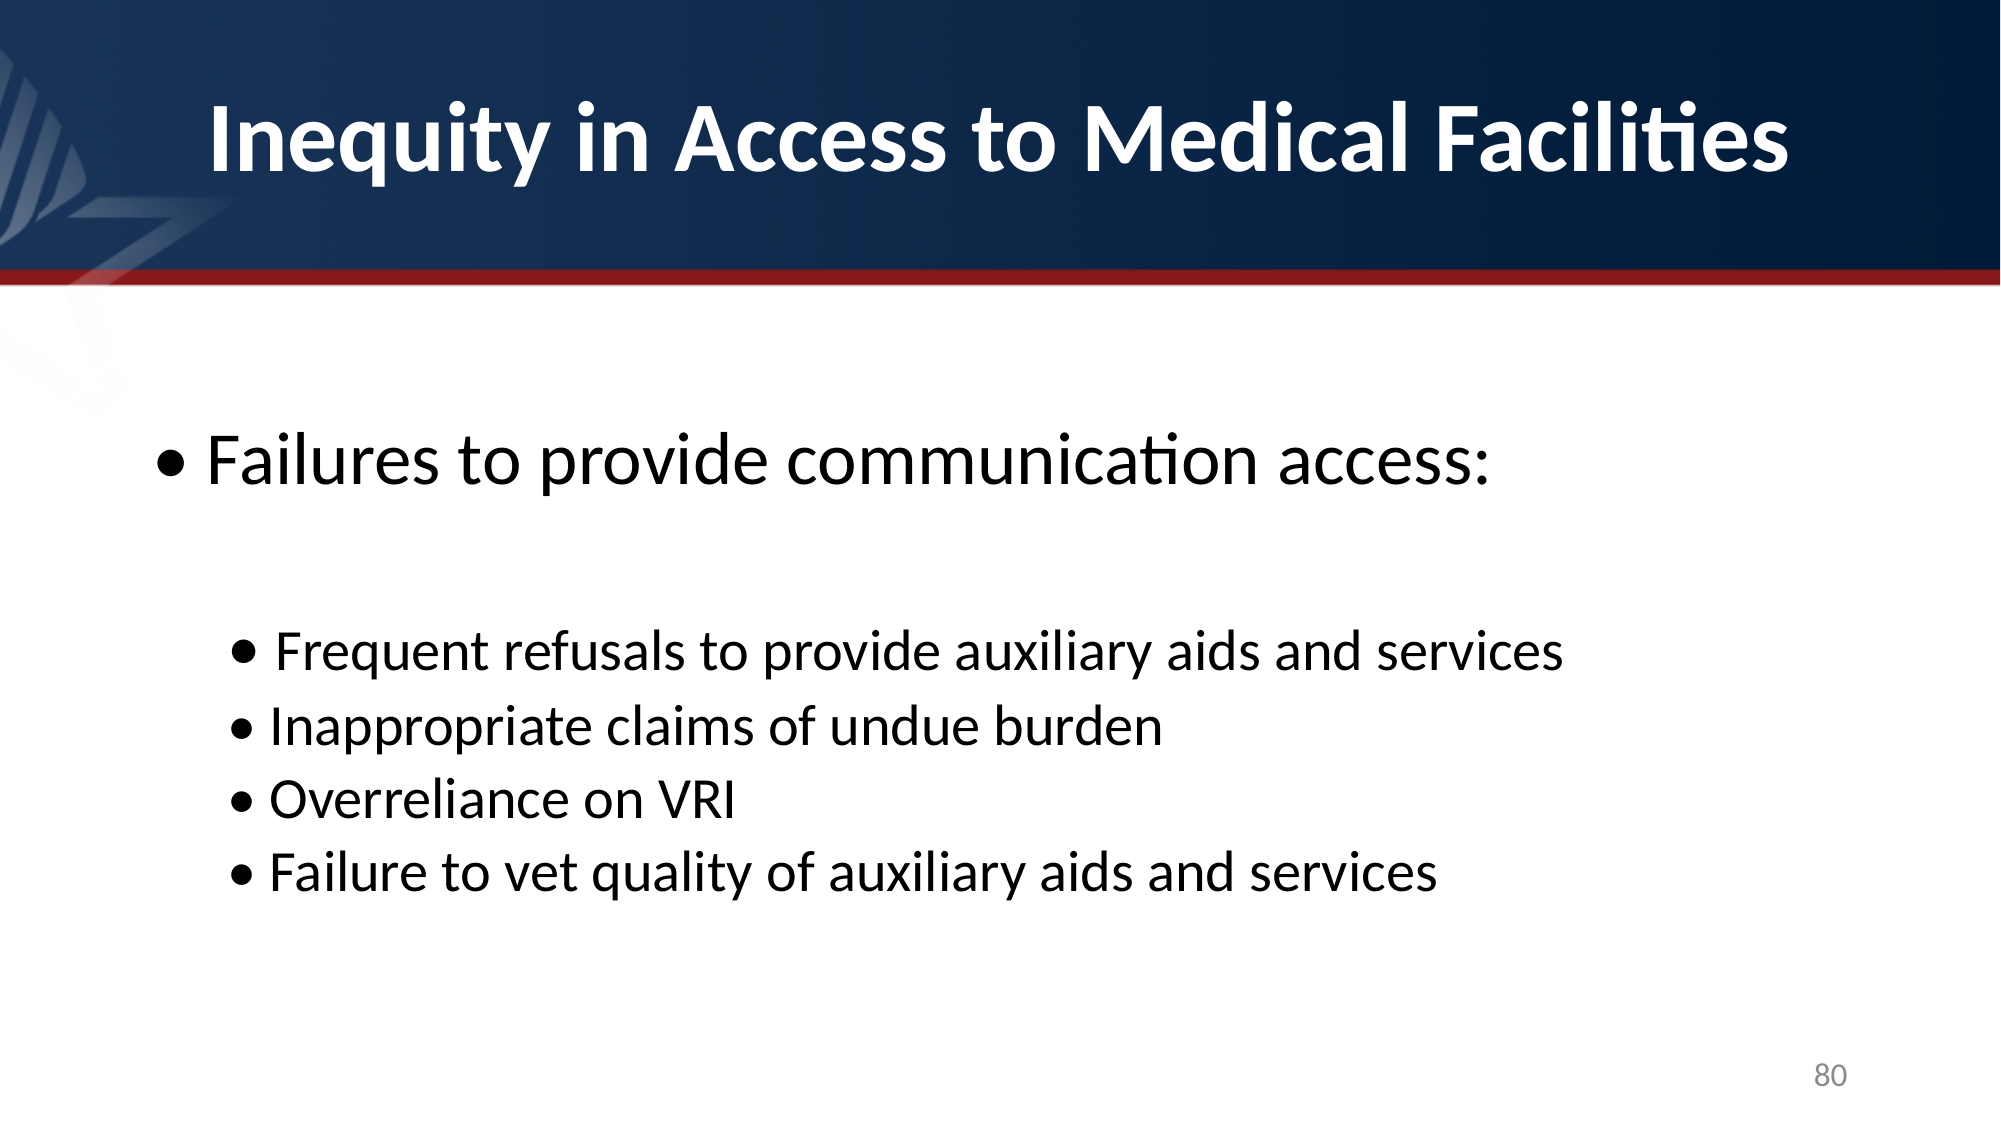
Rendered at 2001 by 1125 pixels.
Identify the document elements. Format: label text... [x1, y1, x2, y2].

slide_number 80 [1412, 1042, 1863, 1103]
title Inequity in Access to Medical Facilities [137, 30, 1863, 249]
picture [0, 0, 2001, 1125]
list • Failures to provide communication access: • Frequent refusals to provide auxiliary aids and services • Inappropriate claims of undue burden • Overreliance on VRI • Failure to vet quality of auxiliary aids and services [137, 412, 1863, 1014]
